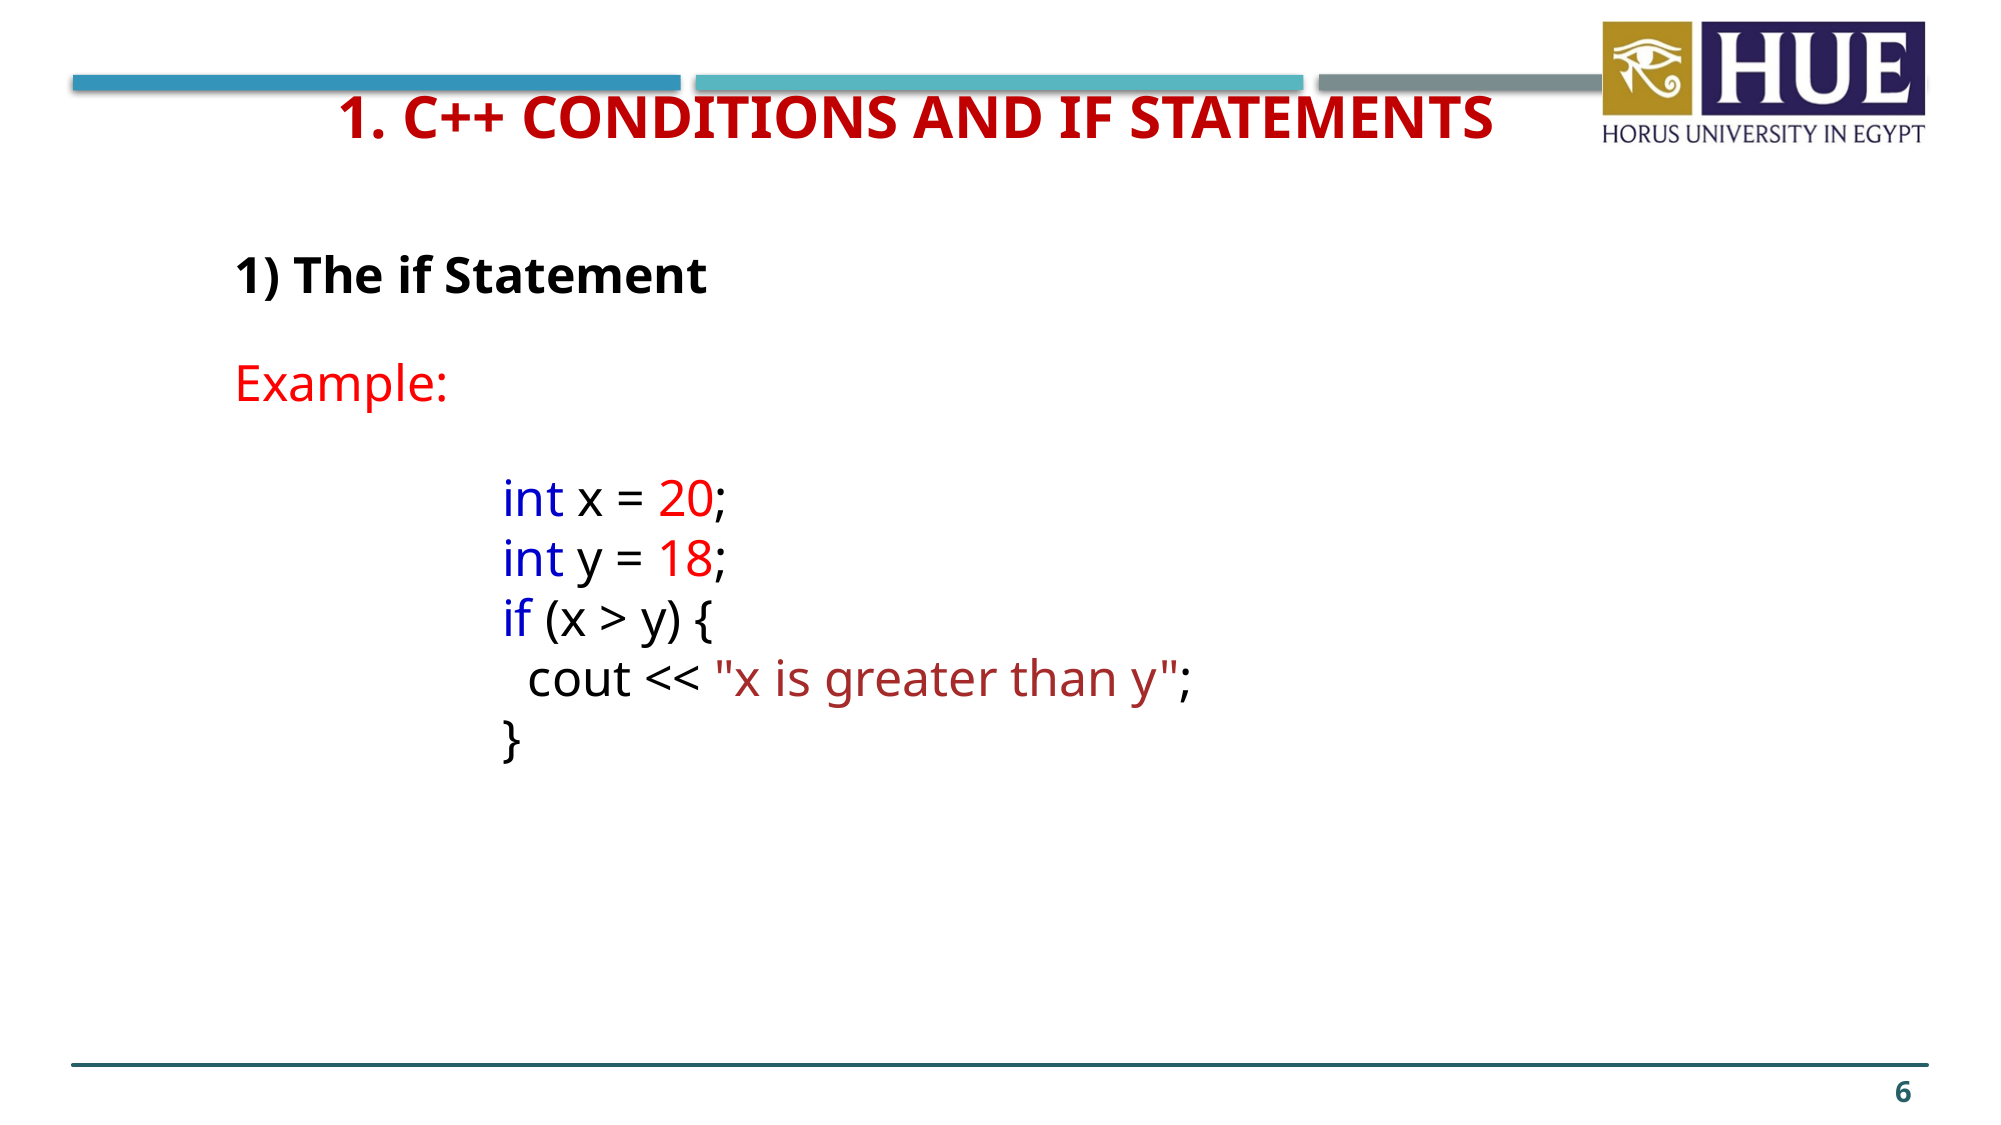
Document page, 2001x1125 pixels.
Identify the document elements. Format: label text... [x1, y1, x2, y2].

text_box 1) The if Statement Example: [219, 243, 1655, 420]
text_box 1. C++ Conditions and If Statements [322, 87, 1719, 166]
slide_number 6 [1857, 1062, 1927, 1123]
picture [1602, 21, 1927, 146]
text_box int x = 20; int y = 18; if (x > y) { cout << "x is greater than y"; } [487, 459, 1438, 774]
